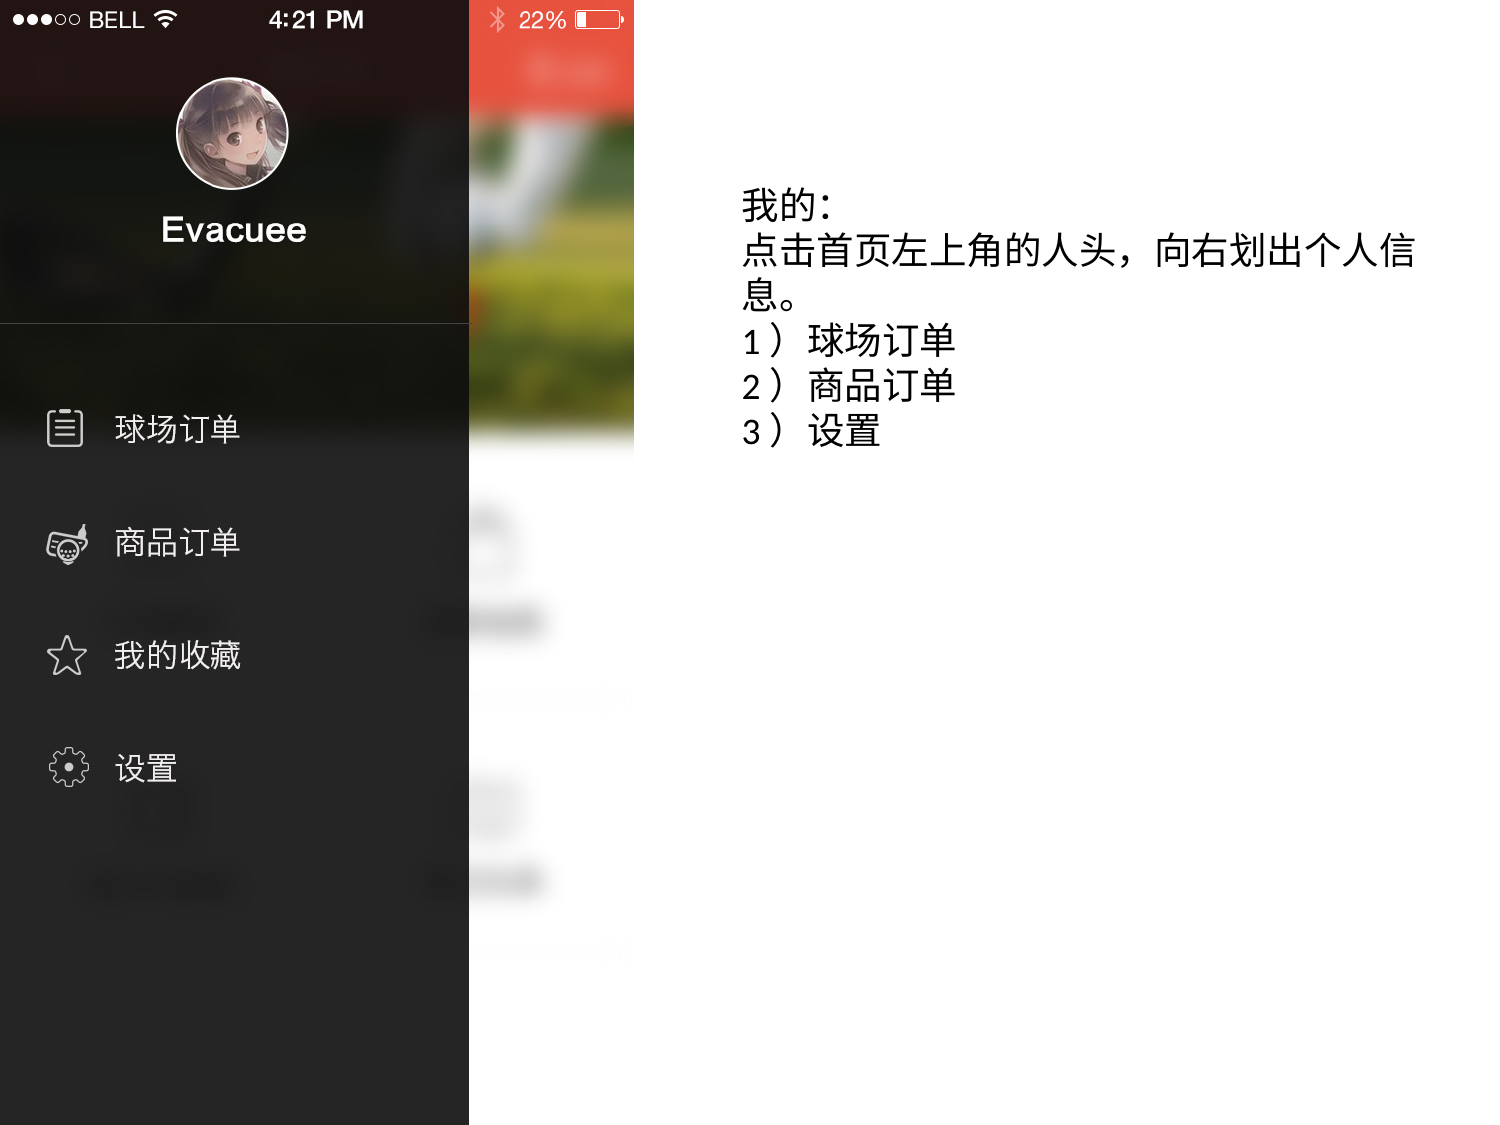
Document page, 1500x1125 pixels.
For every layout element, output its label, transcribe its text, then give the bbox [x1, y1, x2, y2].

picture [0, 0, 634, 1125]
text_box 我的： 点击首页左上角的人头，向右划出个人信息。 1）球场订单 2）商品订单 3）设置 [726, 174, 1443, 460]
